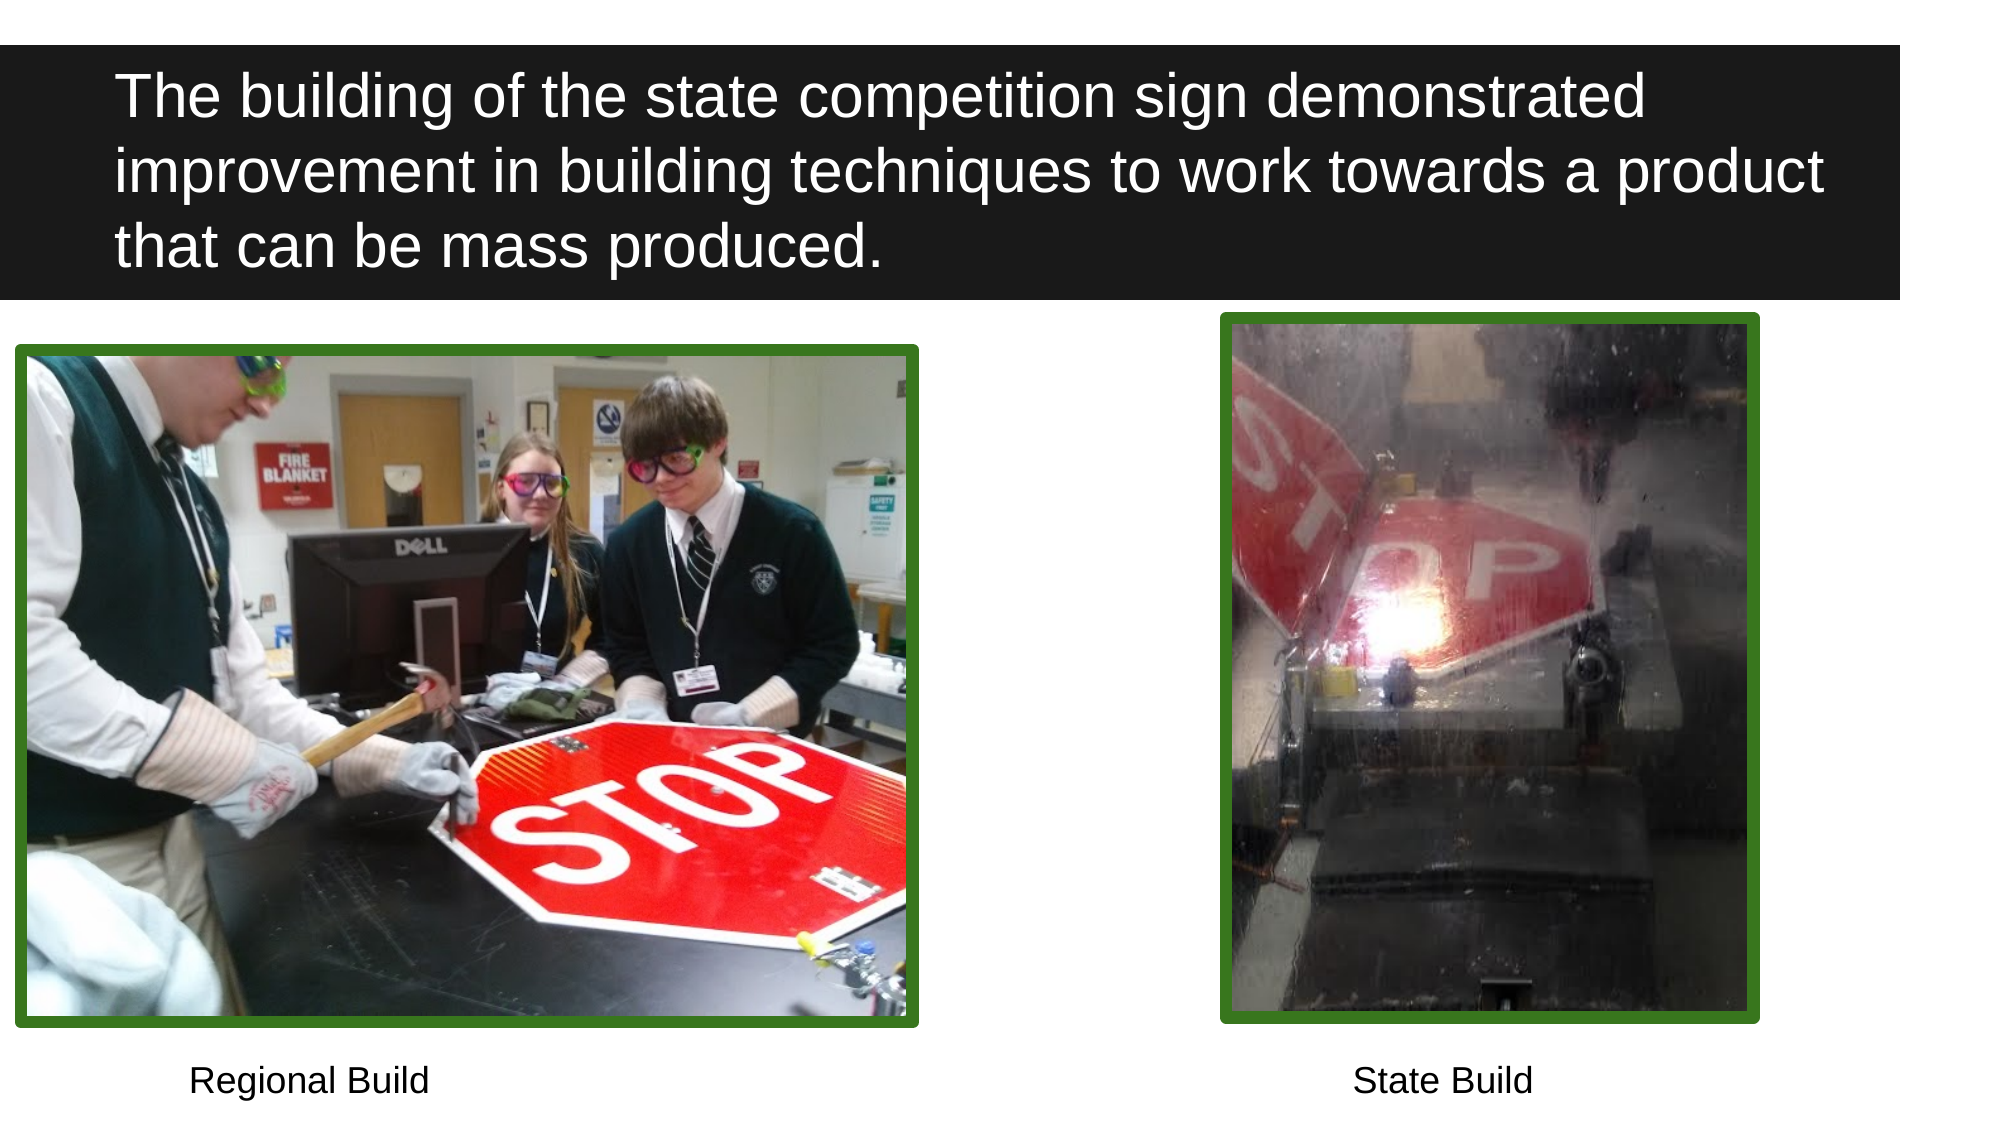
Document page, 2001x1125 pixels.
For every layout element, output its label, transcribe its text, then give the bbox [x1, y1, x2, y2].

text_box Regional Build [173, 1040, 824, 1107]
picture [1232, 324, 1748, 1012]
text_box State Build [1337, 1040, 1813, 1107]
title The building of the state competition sign demonstrated improvement in building techniques to work towards a product that can be mass produced. [99, 45, 1900, 295]
picture [26, 355, 907, 1017]
